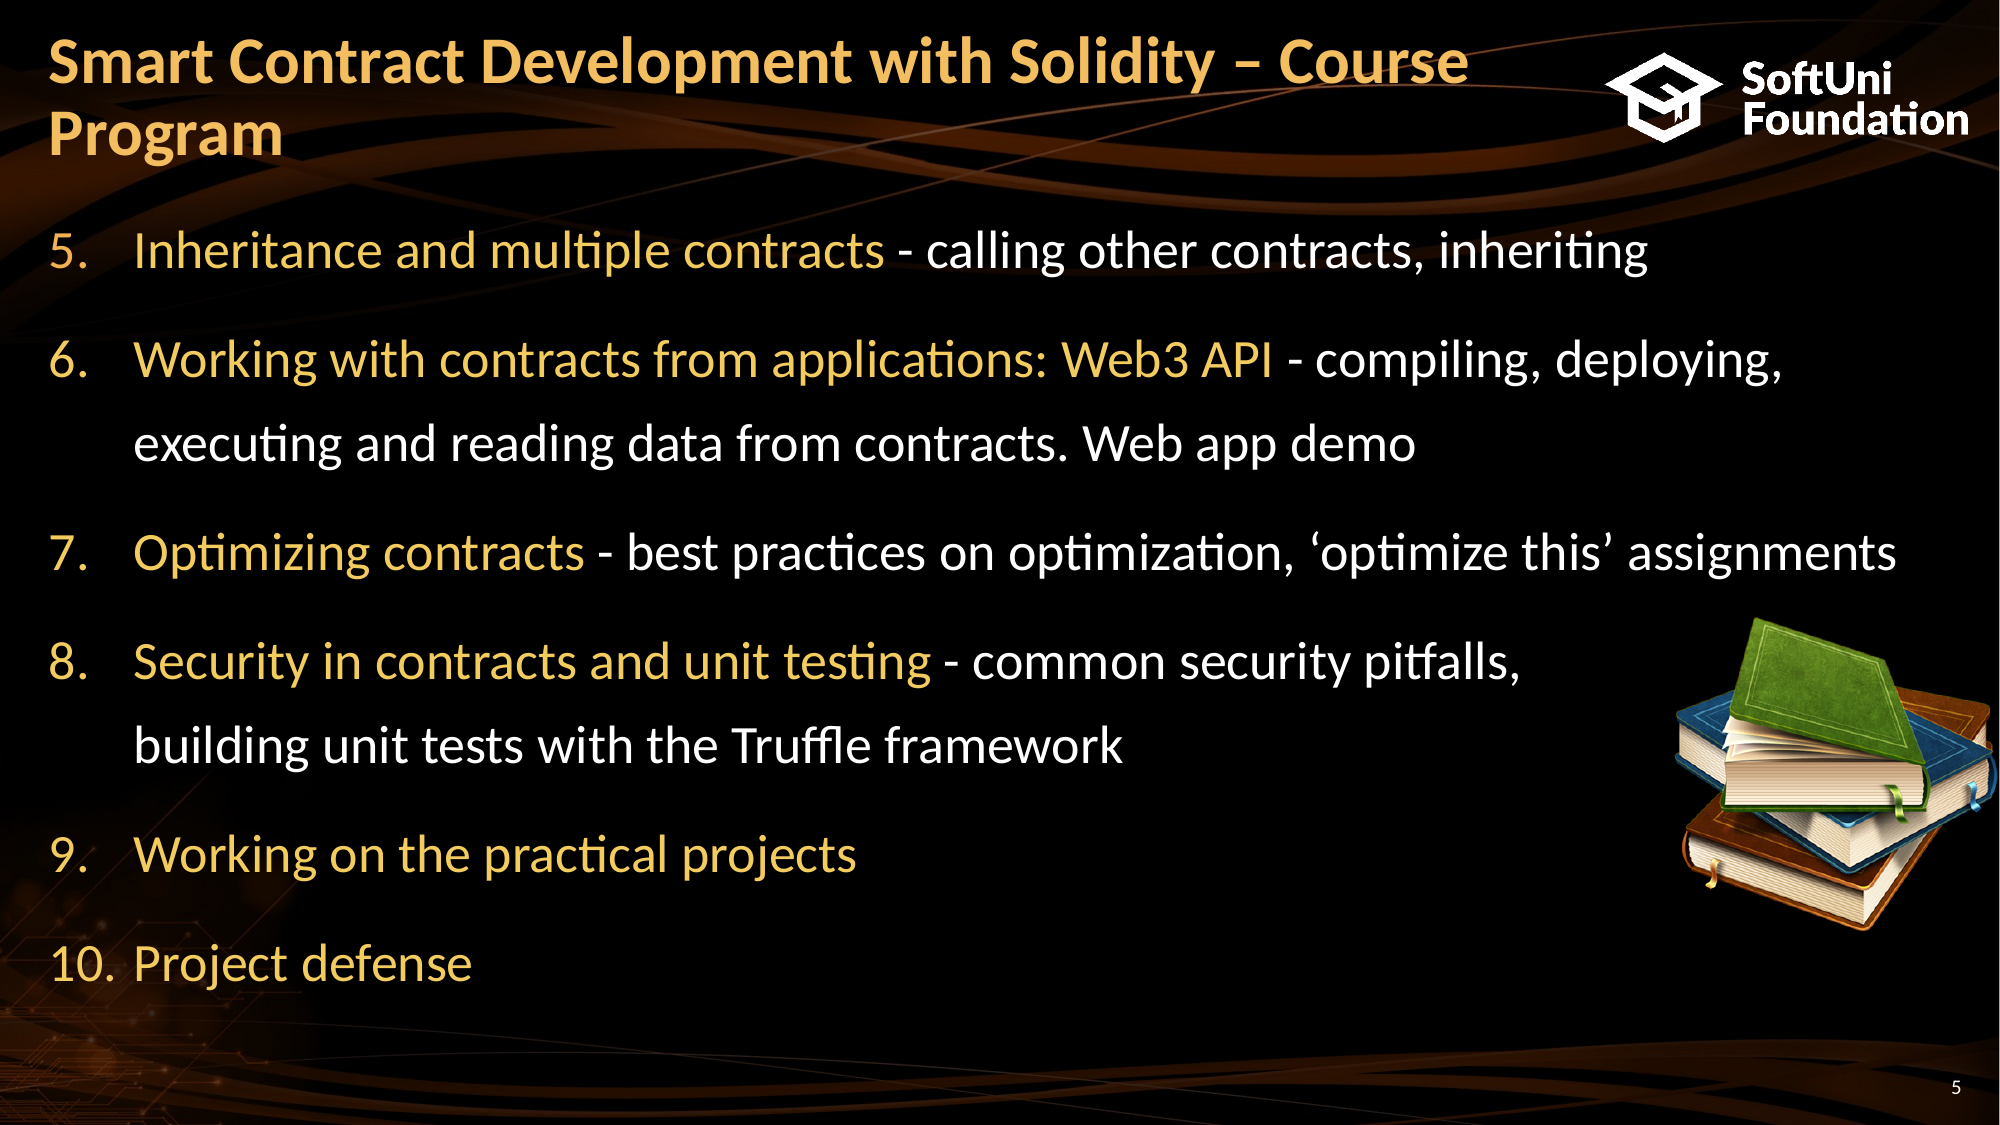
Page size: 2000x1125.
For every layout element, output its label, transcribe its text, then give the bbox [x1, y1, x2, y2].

slide_number 5 [1897, 1089, 1968, 1103]
picture [0, 0, 2000, 1125]
title Smart Contract Development with Solidity – Course Program [30, 6, 1602, 189]
list Inheritance and multiple contracts - calling other contracts, inheriting Working with contracts from applications: Web3 API - compiling, deploying, executing and reading data from contracts. Web app demo Optimizing contracts - best practices on optimization, ‘optimize this’ assignments Security in contracts and unit testing - common security pitfalls, building unit tests with the Truffle framework Working on the practical projects Project defense [31, 188, 1968, 1089]
